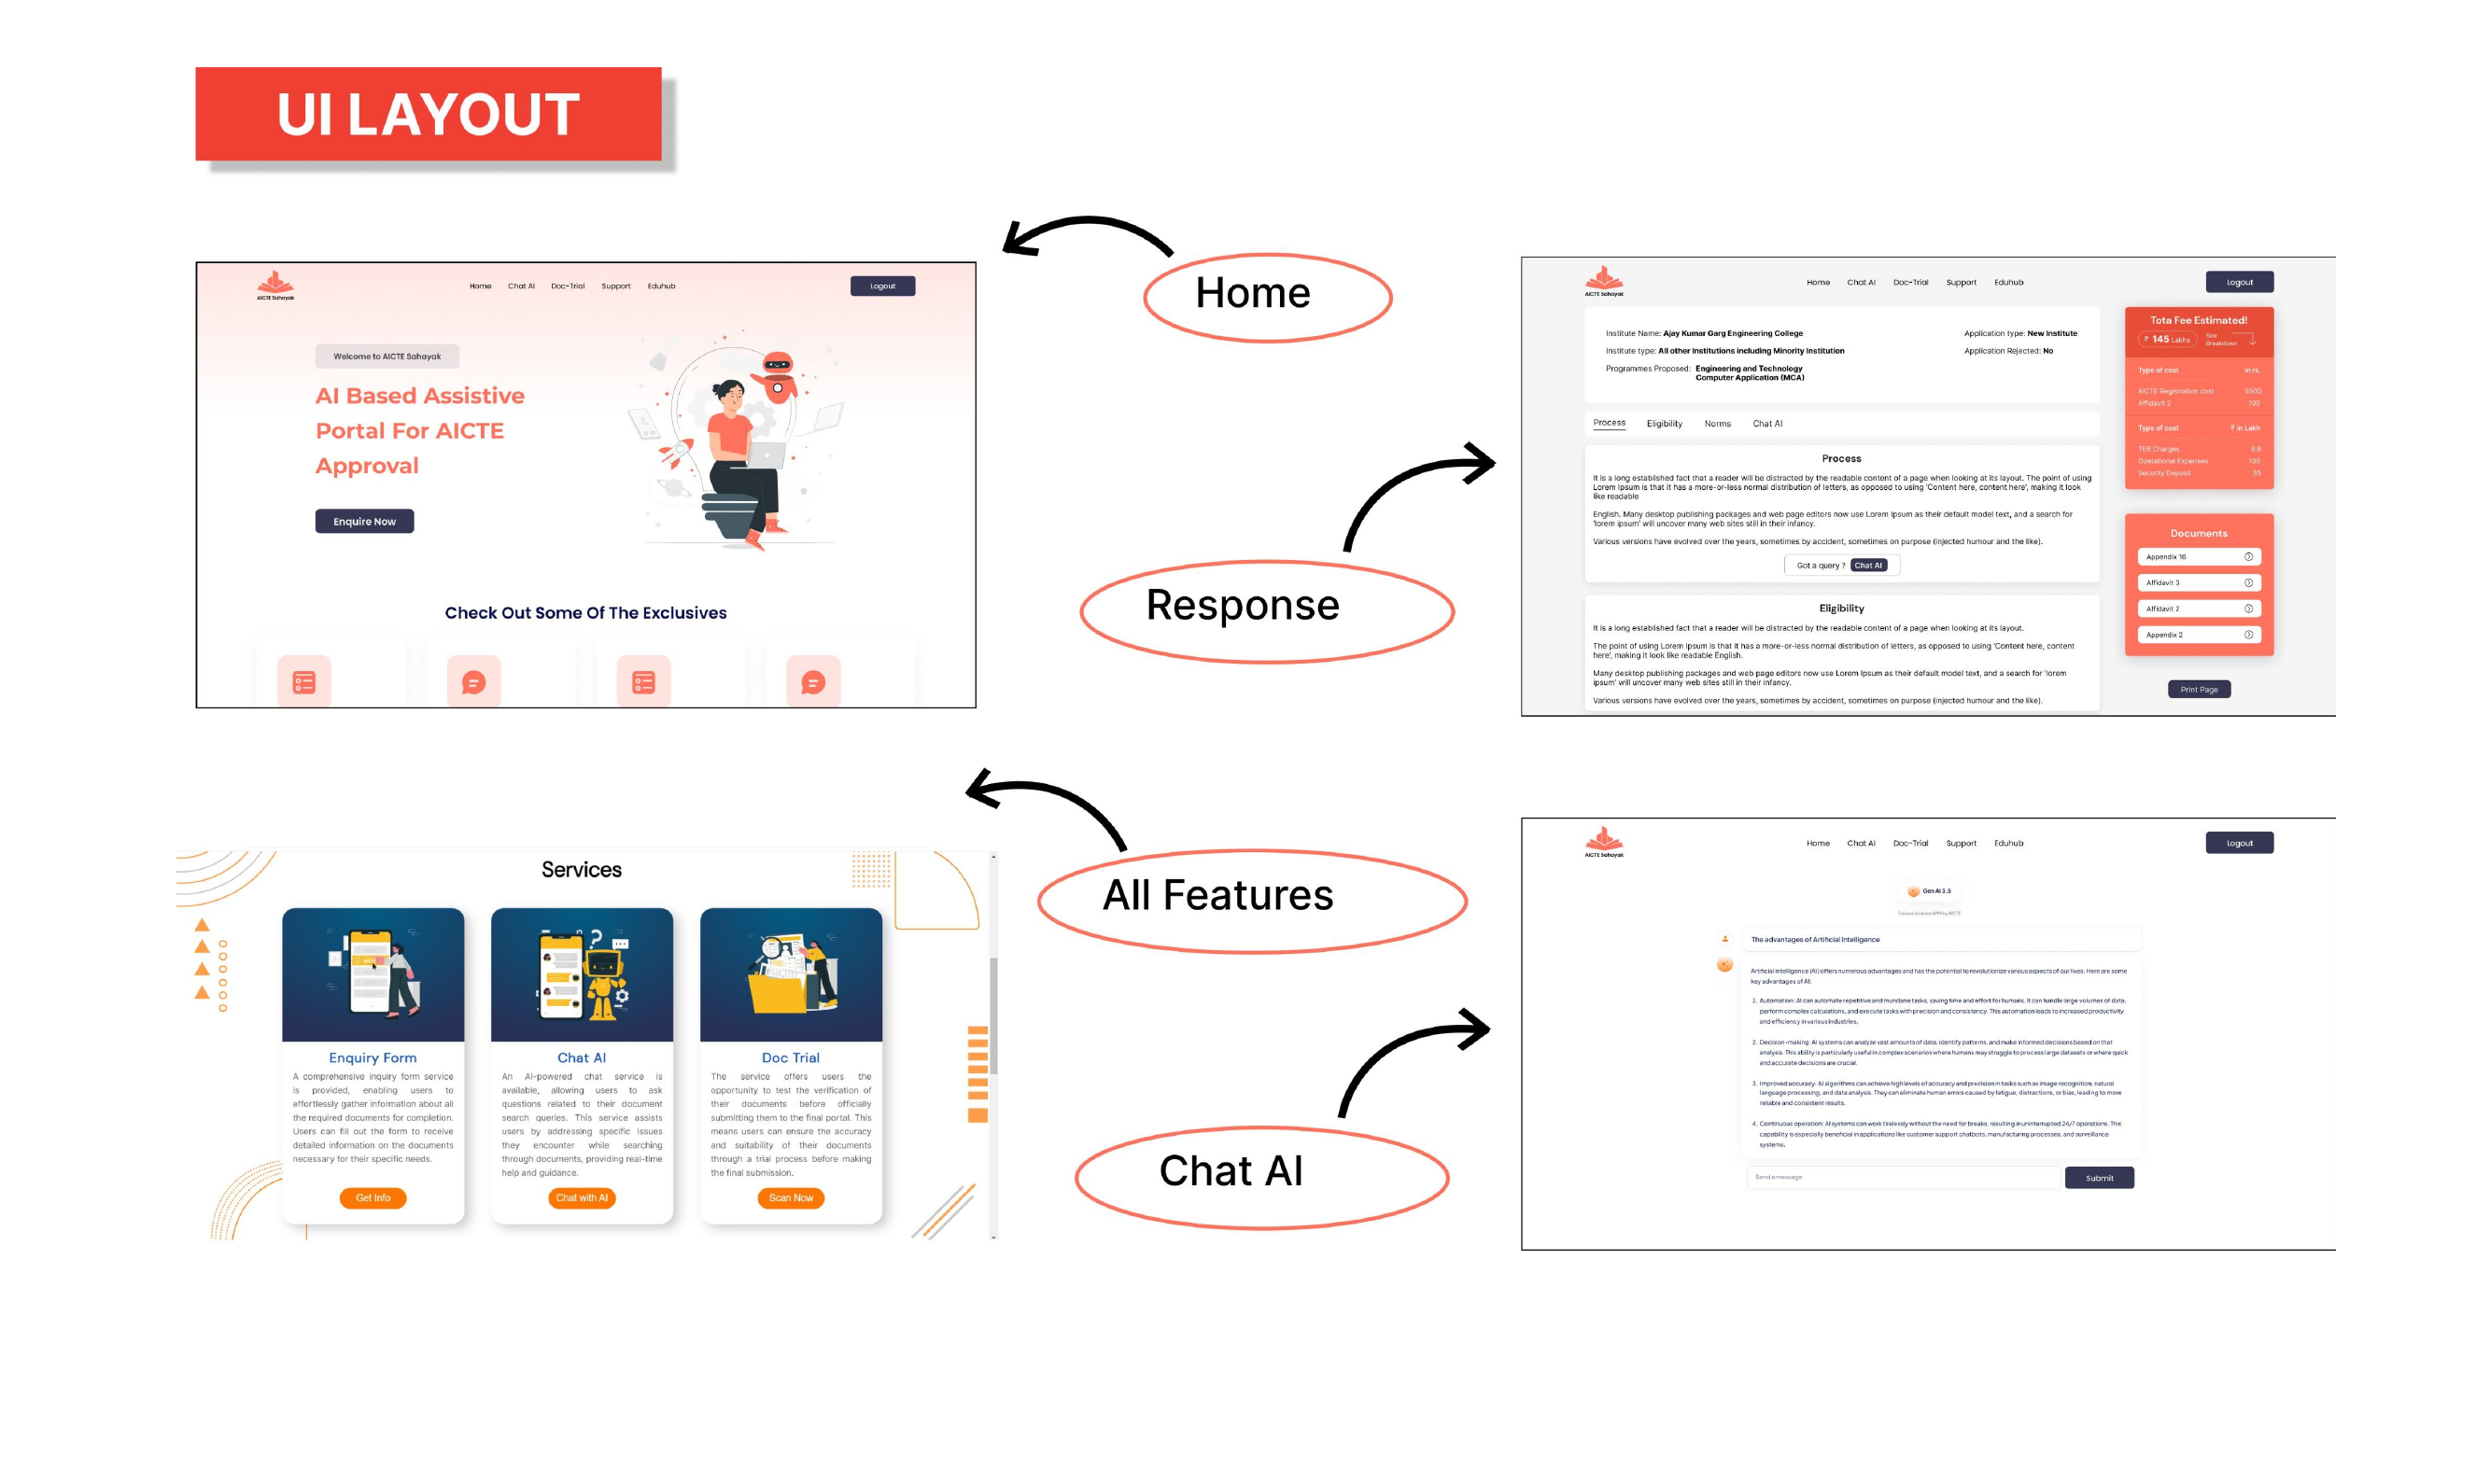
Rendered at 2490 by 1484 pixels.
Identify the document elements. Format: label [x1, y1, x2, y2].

picture [176, 67, 2337, 1251]
